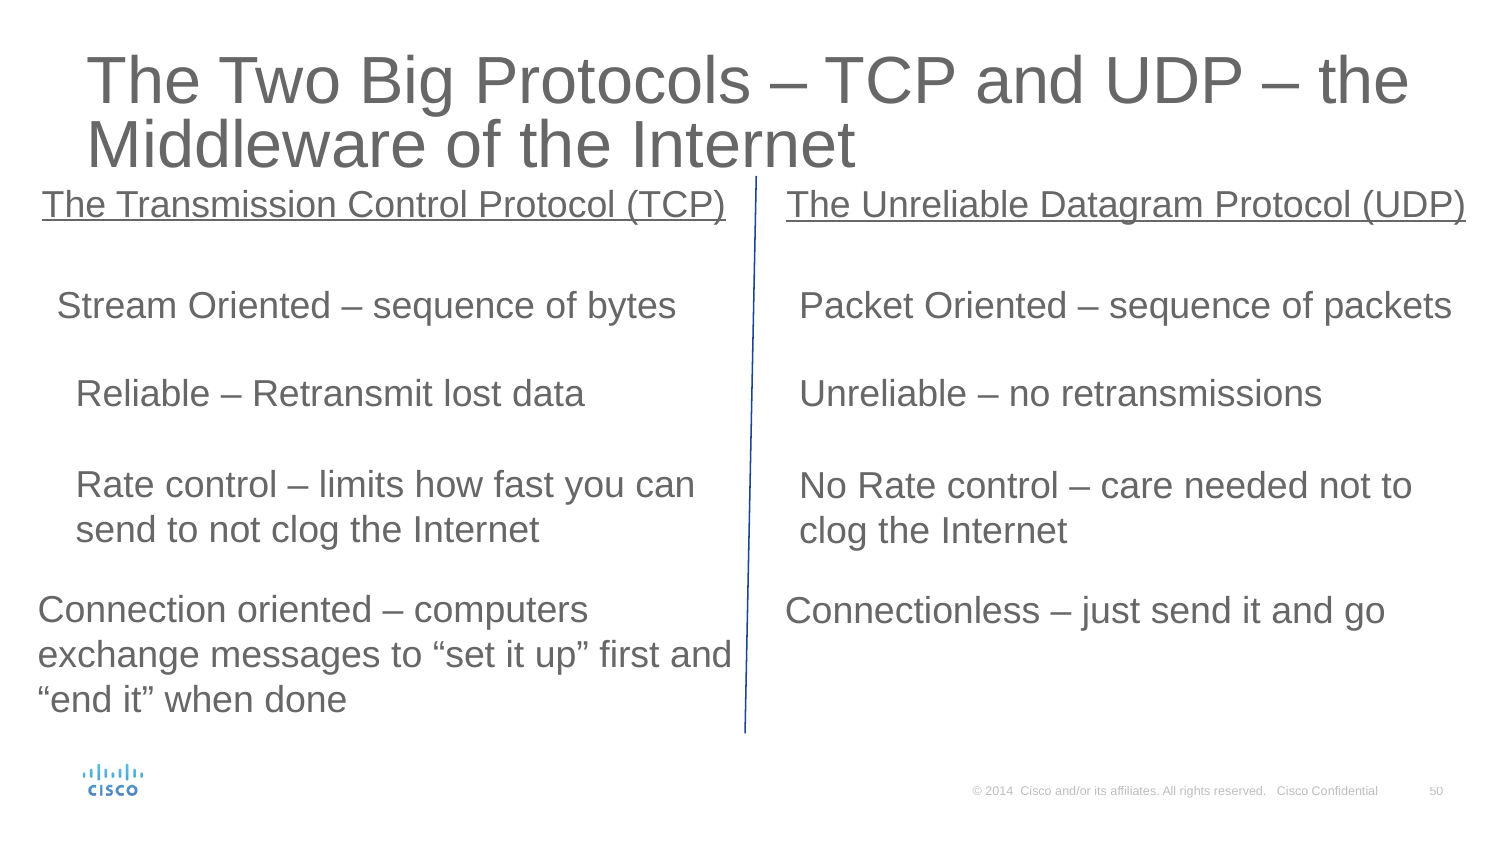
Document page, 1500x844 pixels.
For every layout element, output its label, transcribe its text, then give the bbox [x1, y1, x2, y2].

title The Two Big Protocols – TCP and UDP – the Middleware of the Internet [71, 55, 1441, 176]
text_box Unreliable – no retransmissions [784, 361, 1469, 422]
text_box Stream Oriented – sequence of bytes [41, 273, 727, 334]
text_box The Unreliable Datagram Protocol (UDP) [771, 172, 1482, 233]
text_box Packet Oriented – sequence of packets [784, 273, 1491, 334]
text_box No Rate control – care needed not to clog the Internet [784, 453, 1469, 559]
text_box Connection oriented – computers exchange messages to “set it up” first and “end it” when done [23, 577, 739, 727]
text_box Rate control – limits how fast you can send to not clog the Internet [60, 452, 739, 558]
text_box Connectionless – just send it and go [770, 578, 1500, 639]
text_box Reliable – Retransmit lost data [60, 361, 739, 421]
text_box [744, 168, 754, 734]
picture [77, 758, 149, 803]
text_box The Transmission Control Protocol (TCP) [26, 172, 740, 233]
